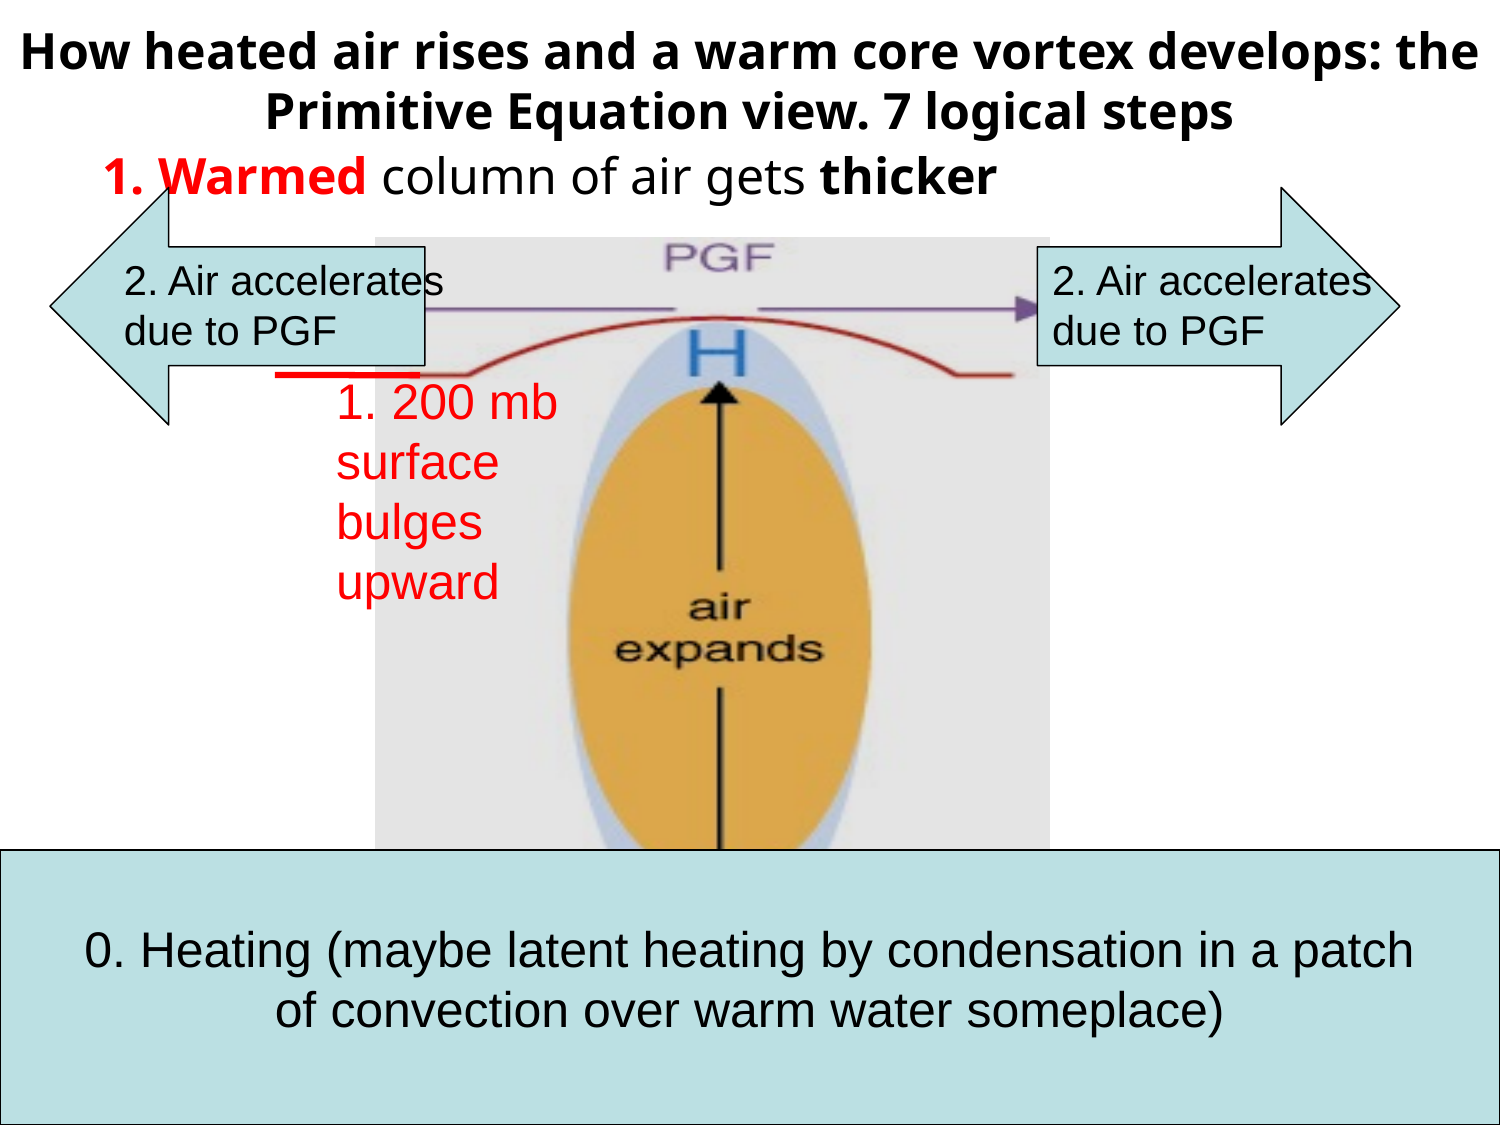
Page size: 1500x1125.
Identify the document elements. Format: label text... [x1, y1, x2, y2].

text_box How heated air rises and a warm core vortex develops: the Primitive Equation view. 7 logical steps [0, 12, 1500, 148]
text_box 1. Warmed column of air gets thicker [87, 137, 1213, 273]
picture [374, 237, 1051, 1013]
text_box 0. Heating (maybe latent heating by condensation in a patch of convection over warm water someplace) [0, 849, 1500, 1125]
text_box 2. Air accelerates due to PGF [49, 187, 369, 425]
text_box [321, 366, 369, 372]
text_box 1. 200 mb surface bulges upward [321, 385, 369, 618]
text_box 2. Air accelerates due to PGF [1054, 187, 1400, 425]
